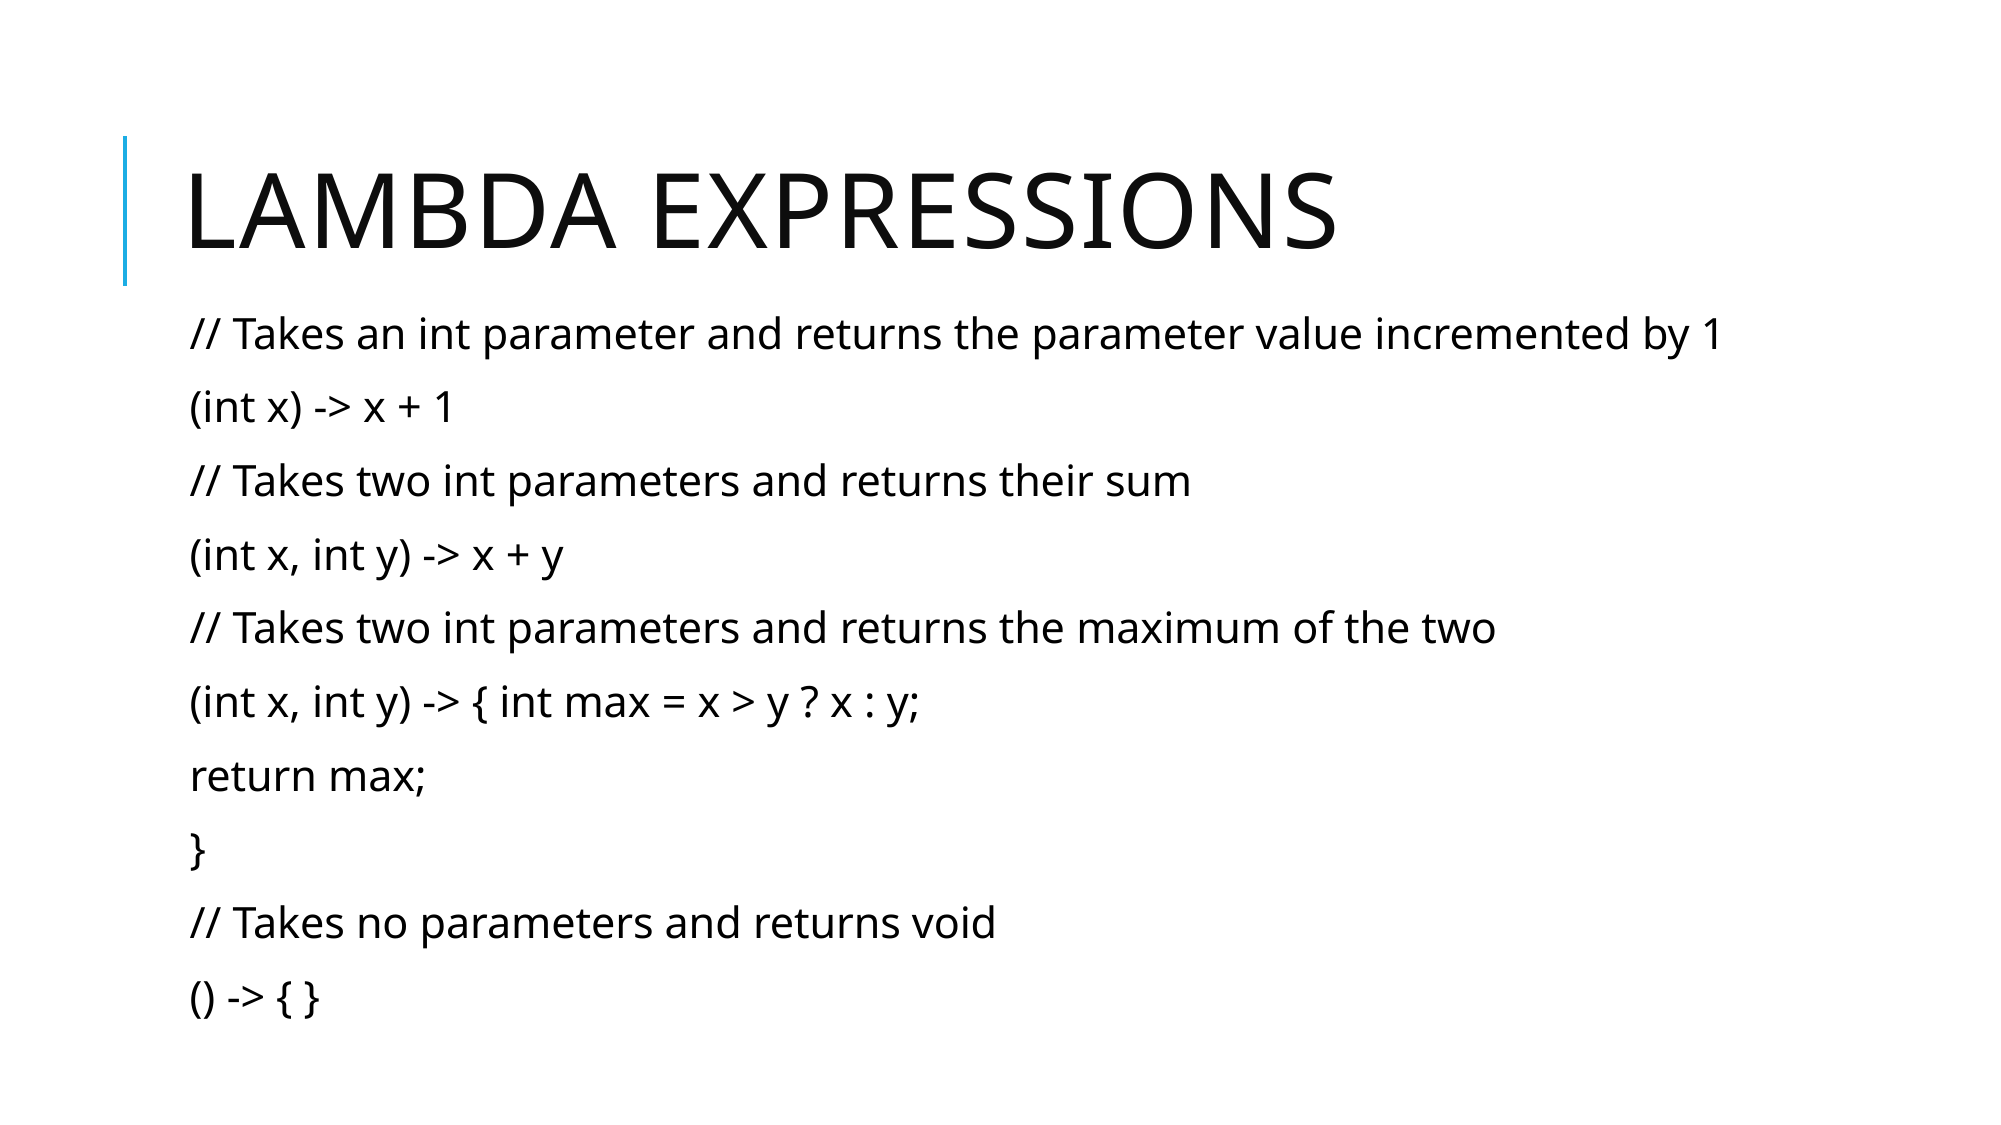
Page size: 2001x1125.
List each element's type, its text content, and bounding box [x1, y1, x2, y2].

title Lambda Expressions [168, 96, 1763, 304]
list // Takes an int parameter and returns the parameter value incremented by 1 (int x) -> x + 1 // Takes two int parameters and returns their sum (int x, int y) -> x + y // Takes two int parameters and returns the maximum of the two (int x, int y) -> { int max = x > y ? x : y; return max; } // Takes no parameters and returns void () -> { } [168, 304, 1763, 1035]
